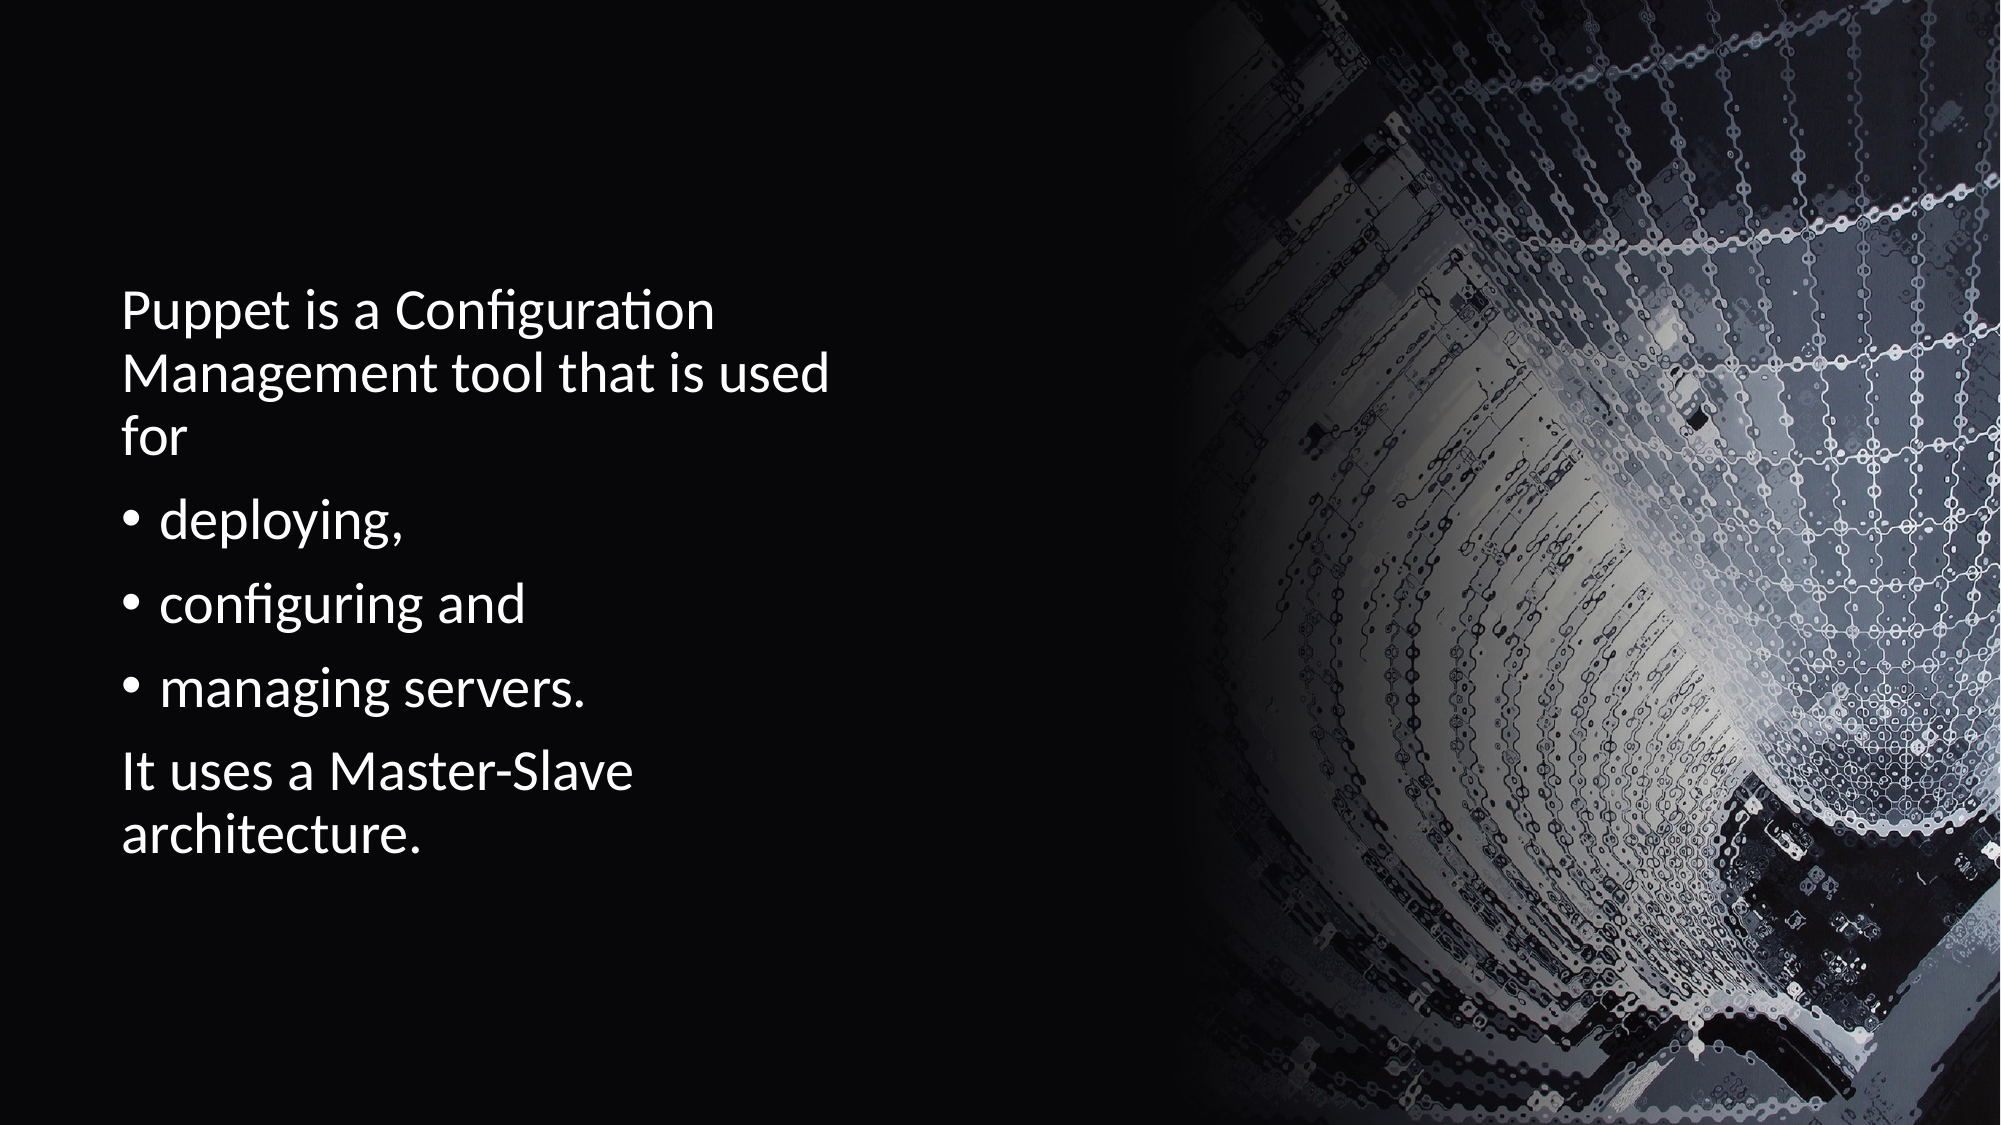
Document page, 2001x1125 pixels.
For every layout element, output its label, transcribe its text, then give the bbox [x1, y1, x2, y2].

picture [0, 0, 2001, 1125]
list Puppet is a Configuration Management tool that is used for deploying, configuring and managing servers. It uses a Master-Slave architecture. [106, 272, 920, 1100]
